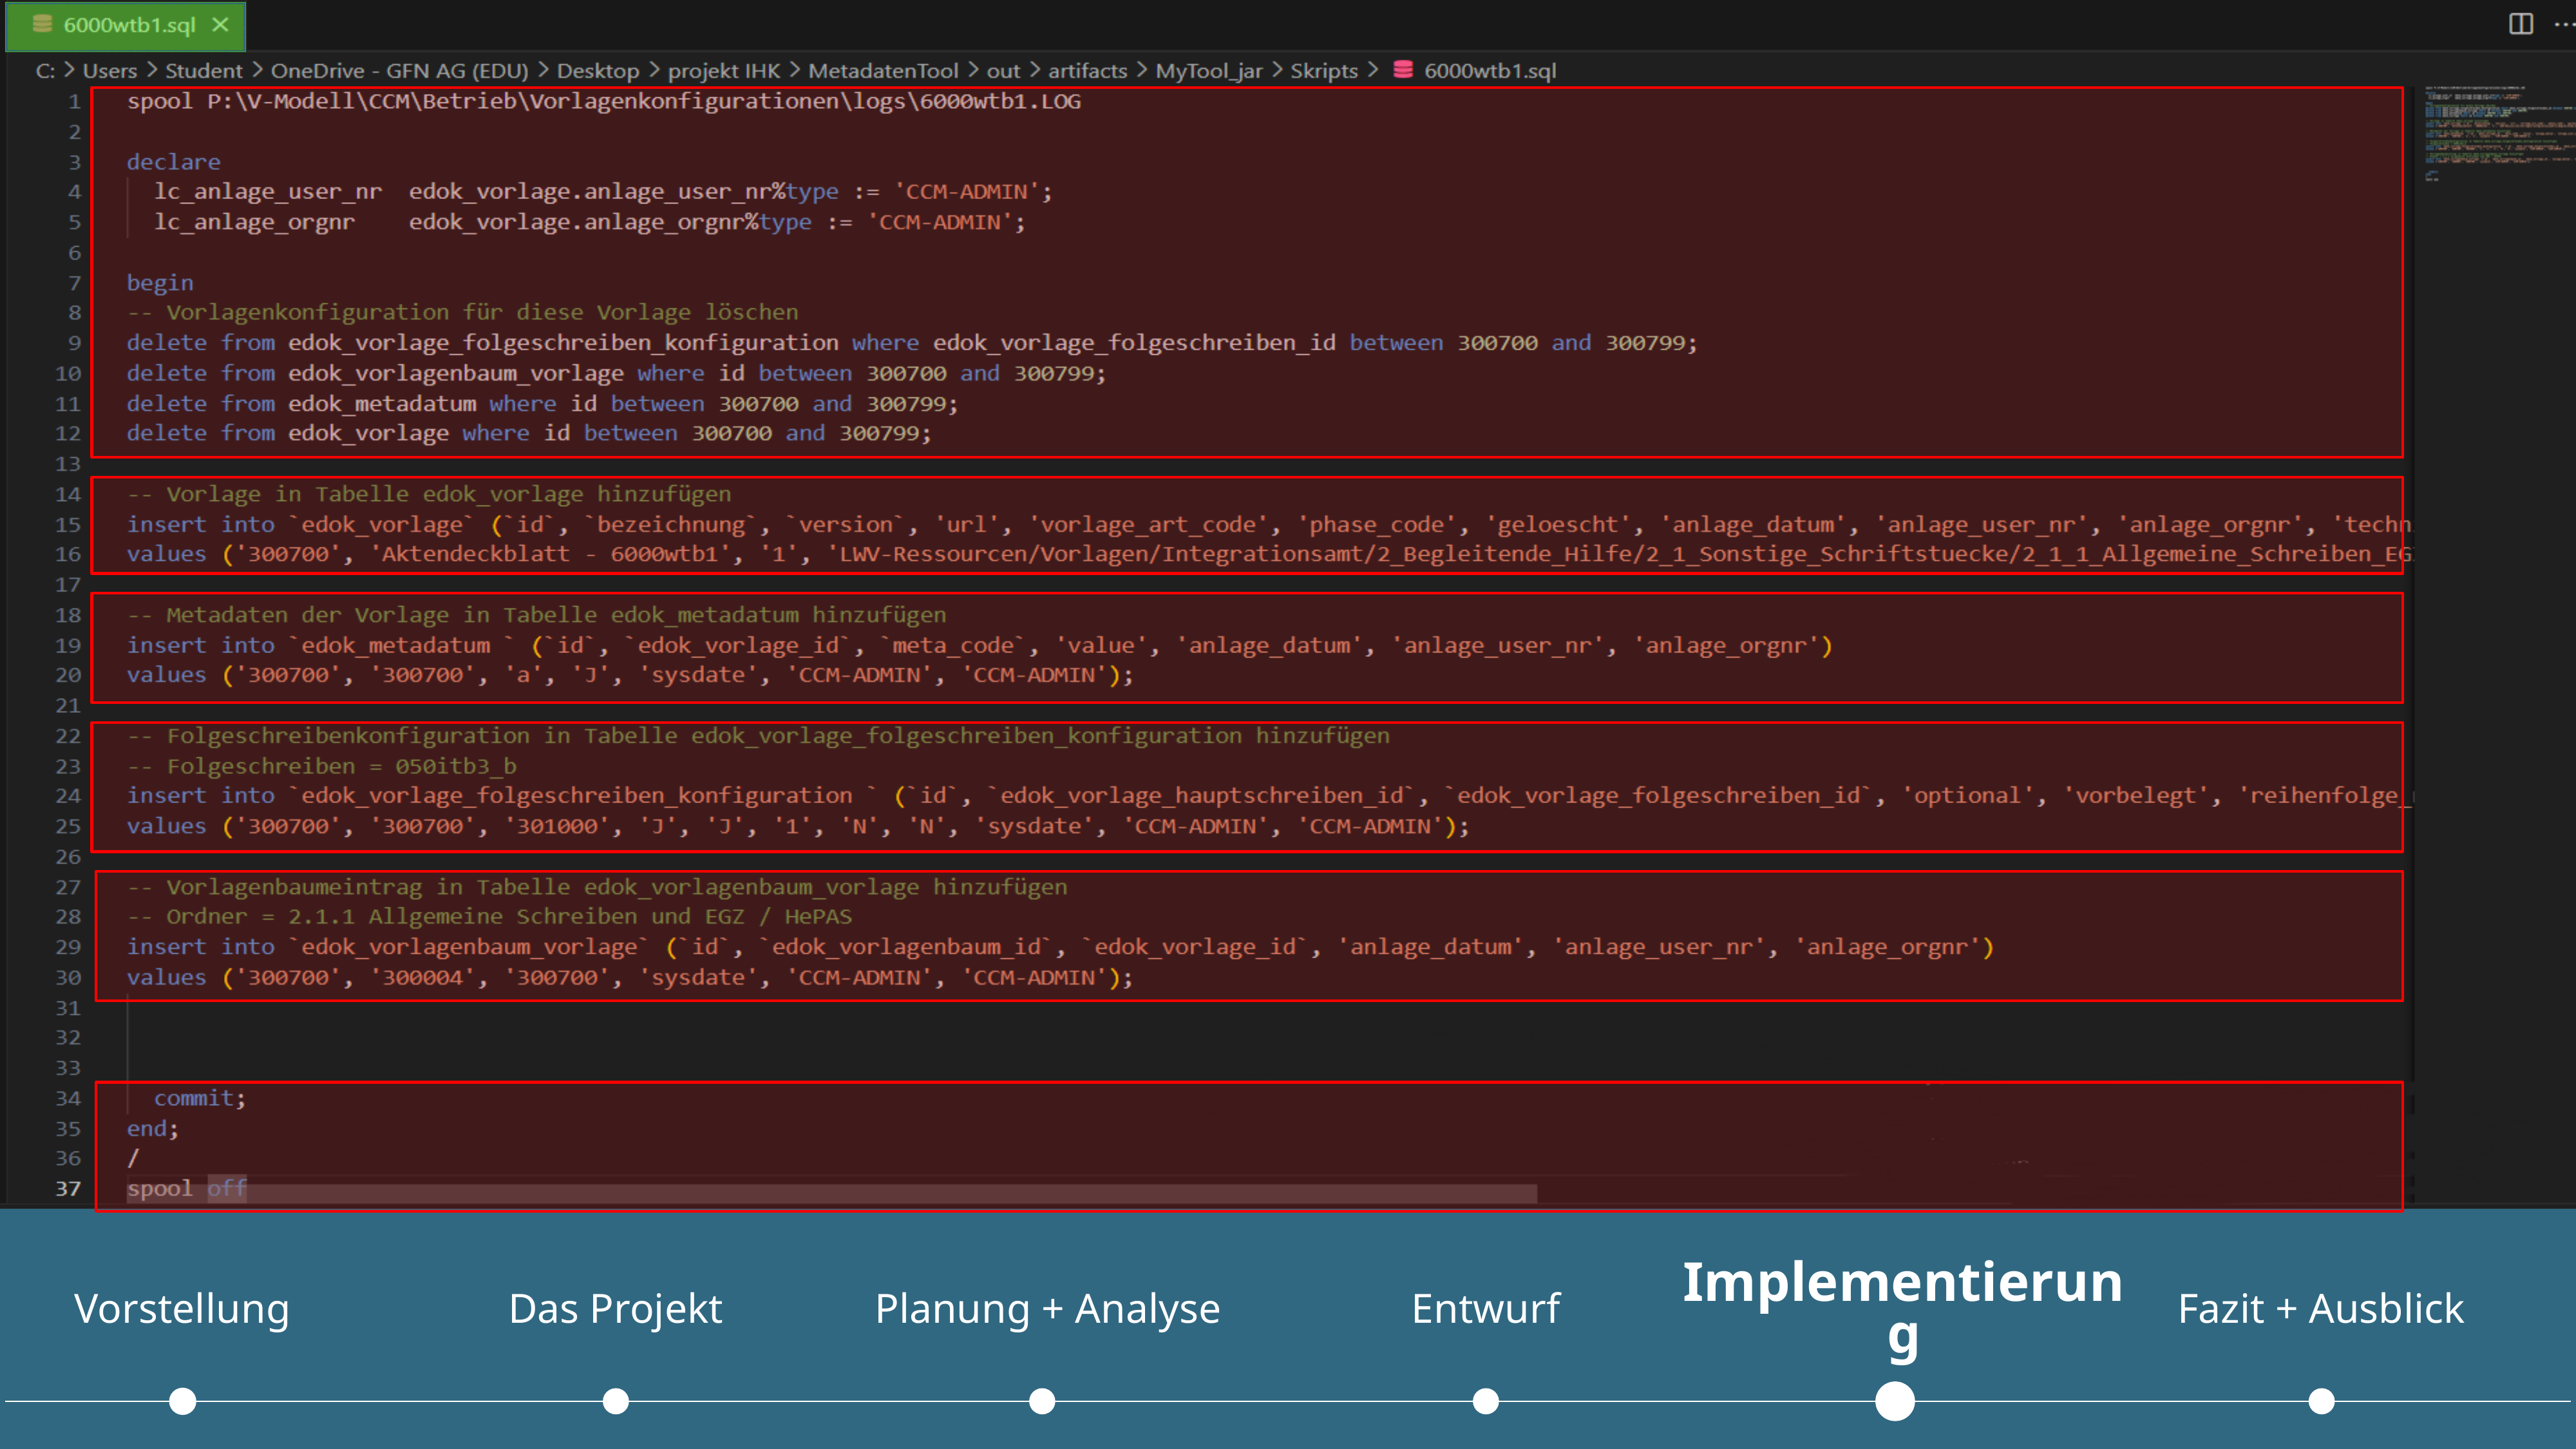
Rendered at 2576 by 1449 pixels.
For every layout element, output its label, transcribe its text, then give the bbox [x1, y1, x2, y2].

text_box Implementierung [1682, 1274, 2126, 1349]
text_box [169, 1387, 196, 1416]
text_box [95, 1209, 2404, 1213]
text_box Vorstellung [29, 1274, 337, 1349]
text_box [1029, 1388, 1056, 1415]
text_box [2308, 1388, 2335, 1415]
text_box [1473, 1388, 1499, 1415]
text_box [603, 1388, 629, 1415]
text_box [1875, 1381, 1915, 1421]
text_box Fazit + Ausblick [2143, 1274, 2501, 1349]
picture [0, 0, 2576, 1209]
text_box Planung + Analyse [861, 1274, 1235, 1349]
text_box [0, 1209, 2576, 1449]
text_box Entwurf [1378, 1274, 1594, 1349]
text_box Das Projekt [451, 1274, 780, 1349]
